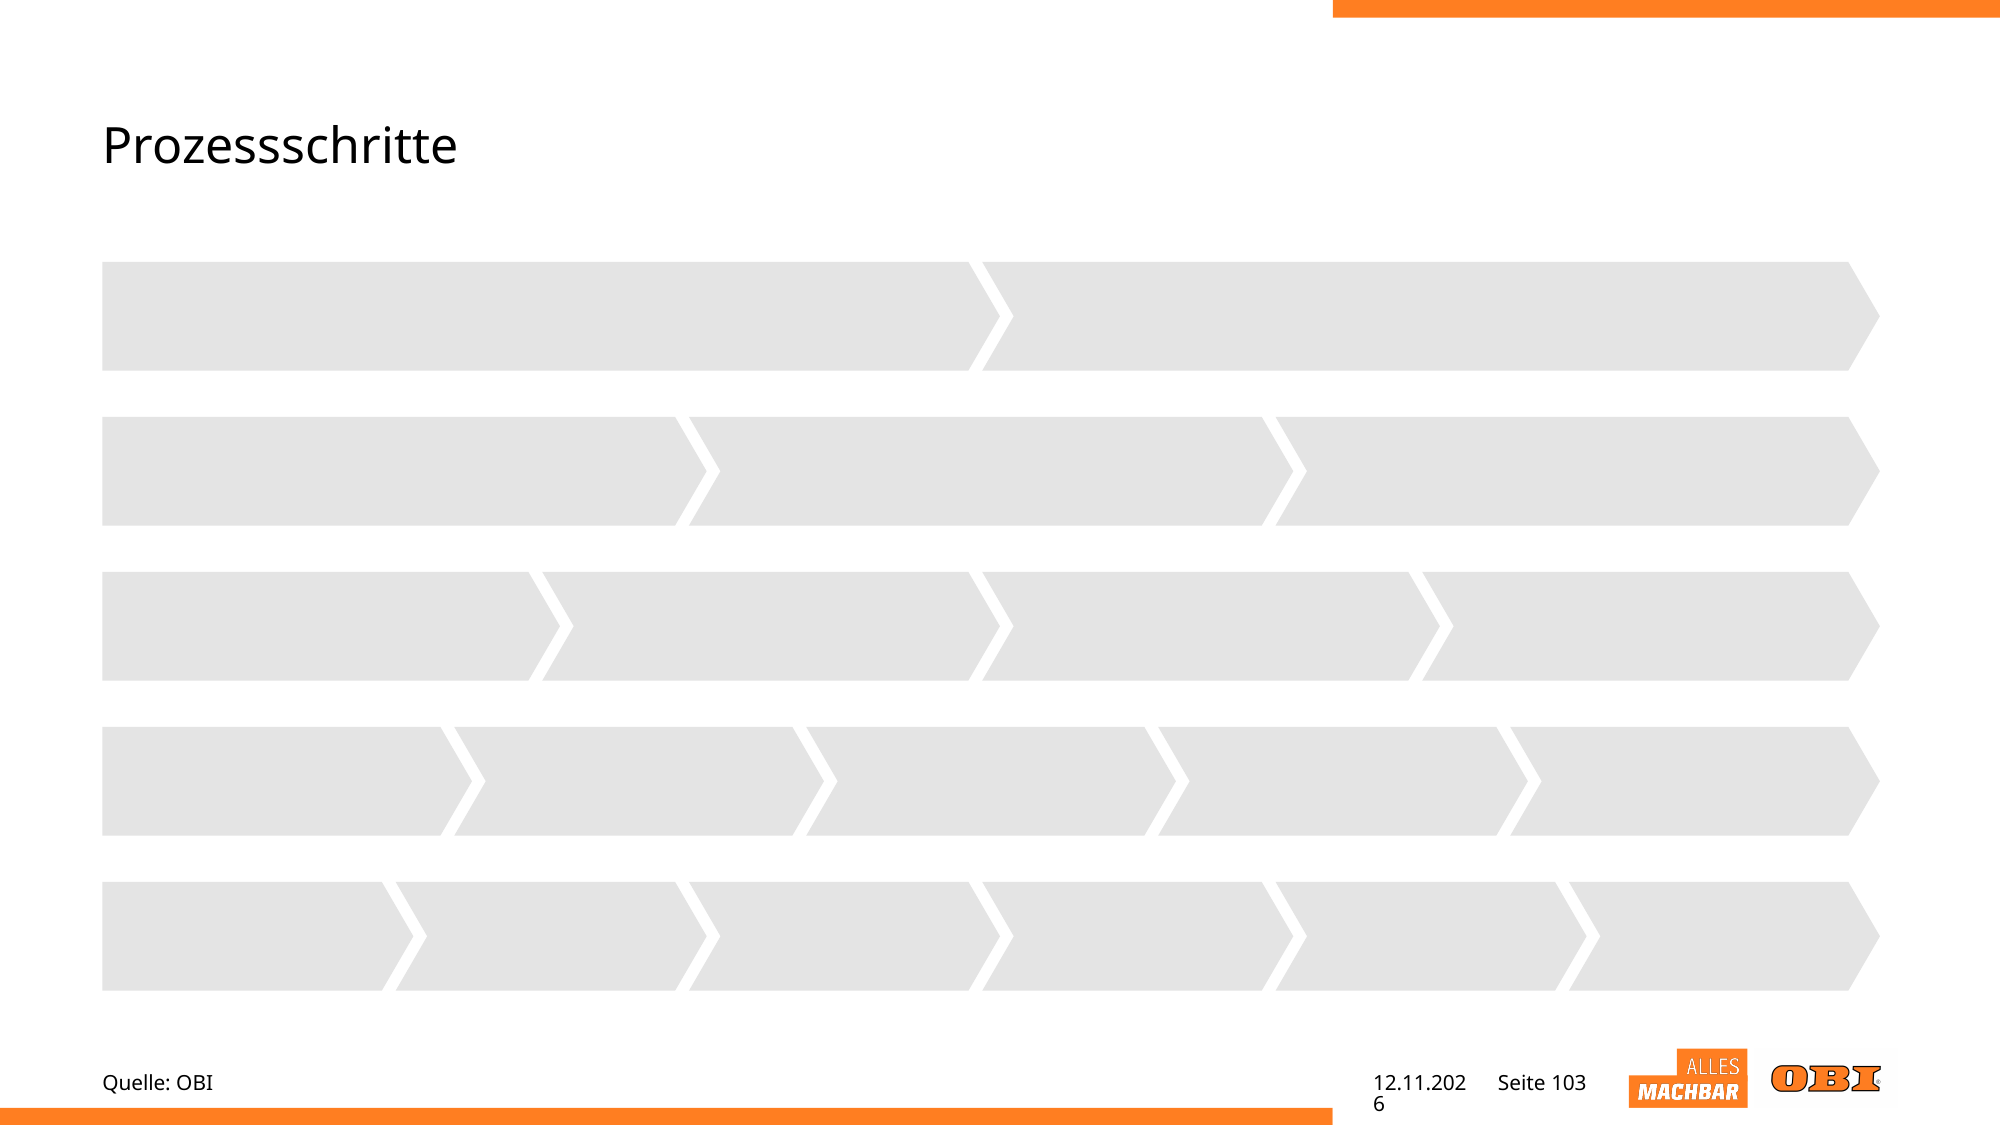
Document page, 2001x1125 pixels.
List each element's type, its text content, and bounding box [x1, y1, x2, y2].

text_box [102, 416, 1880, 526]
slide_number Seite 103 [1497, 1071, 1588, 1097]
picture [1638, 1058, 1739, 1100]
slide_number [1373, 1071, 1475, 1097]
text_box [102, 881, 1880, 991]
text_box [102, 261, 1880, 371]
picture [1754, 1048, 1898, 1107]
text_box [102, 726, 1880, 836]
title Prozessschritte [102, 112, 1880, 174]
footer Quelle: OBI [102, 1071, 1271, 1097]
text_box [102, 571, 1880, 681]
